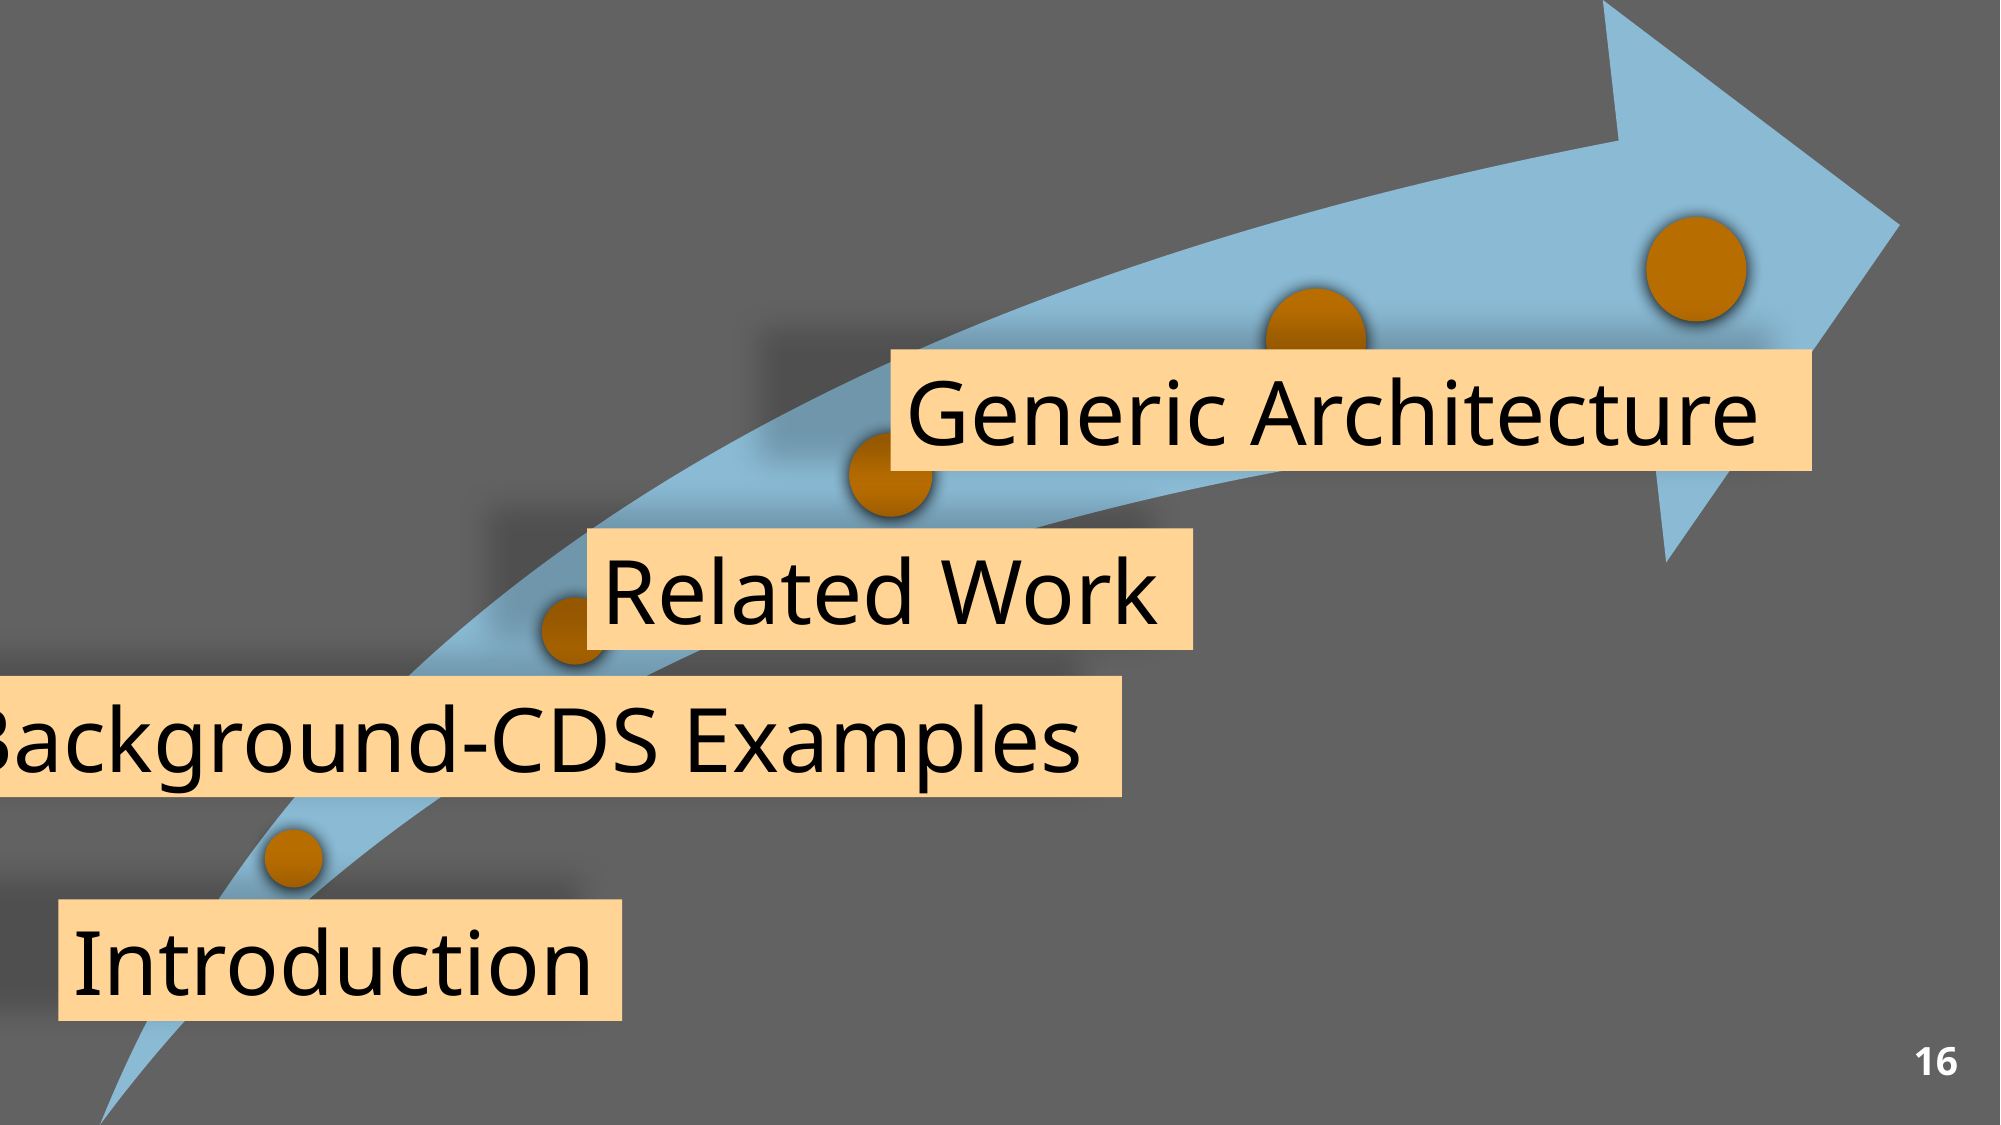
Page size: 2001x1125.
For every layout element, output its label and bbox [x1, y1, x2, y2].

text_box [0, 0, 2000, 1125]
